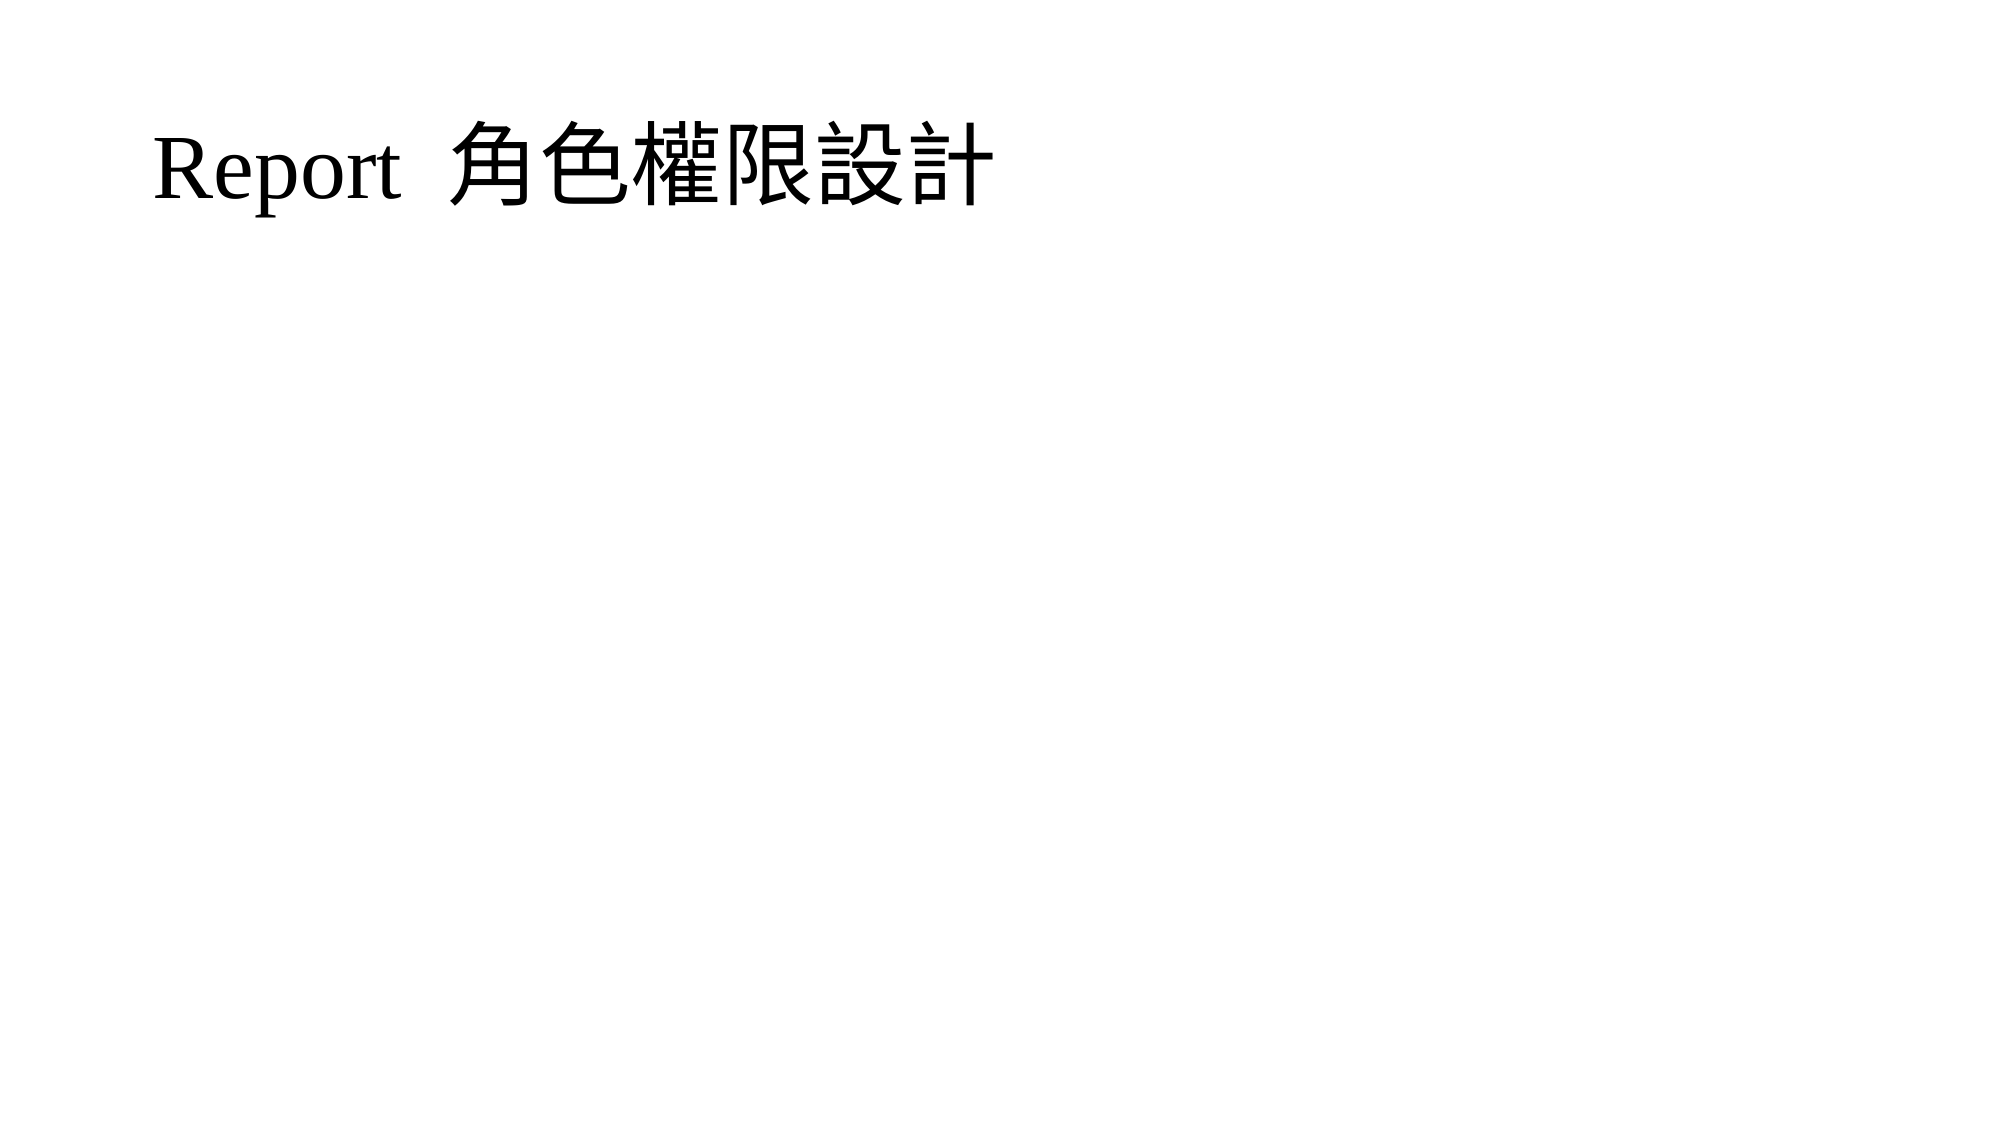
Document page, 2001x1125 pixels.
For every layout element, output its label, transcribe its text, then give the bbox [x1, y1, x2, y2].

title Report 角色權限設計 [137, 59, 1863, 278]
